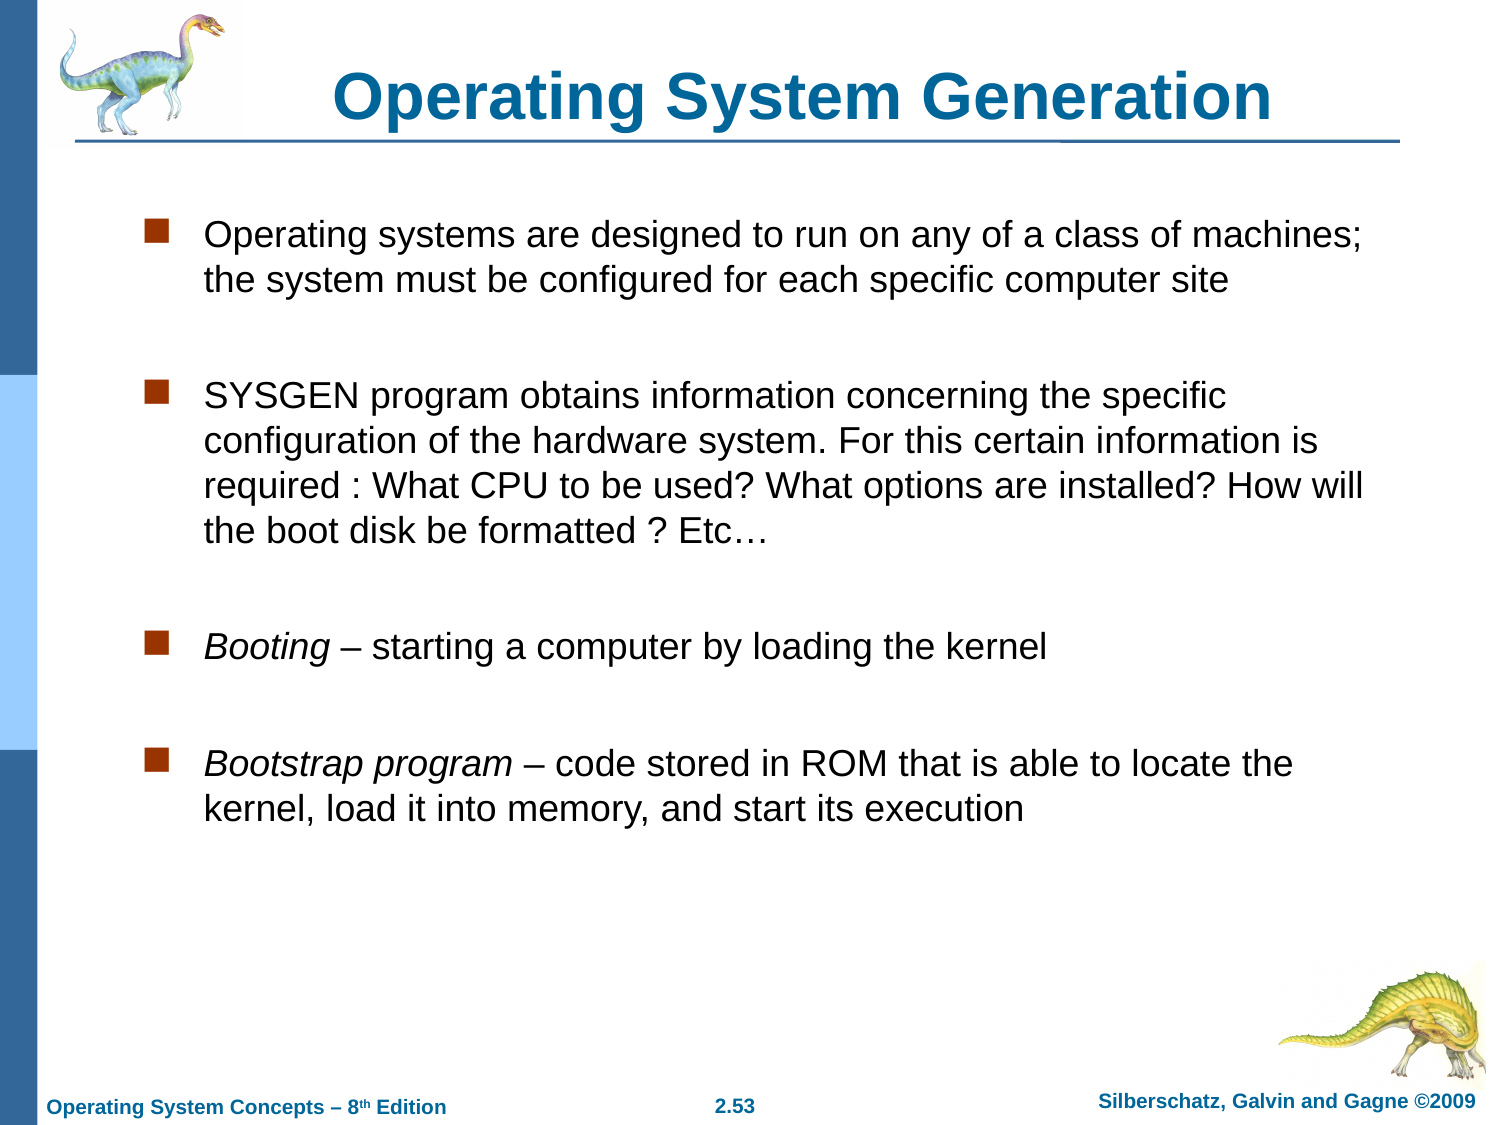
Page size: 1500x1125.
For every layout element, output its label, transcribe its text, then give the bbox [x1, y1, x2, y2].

picture [46, 0, 243, 149]
title Operating System Generation [181, 45, 1426, 141]
list Operating systems are designed to run on any of a class of machines; the system must be configured for each specific computer site SYSGEN program obtains information concerning the specific configuration of the hardware system. For this certain information is required : What CPU to be used? What options are installed? How will the boot disk be formatted ? Etc… Booting – starting a computer by loading the kernel Bootstrap program – code stored in ROM that is able to locate the kernel, load it into memory, and start its execution [132, 202, 1397, 946]
picture [1275, 959, 1486, 1090]
